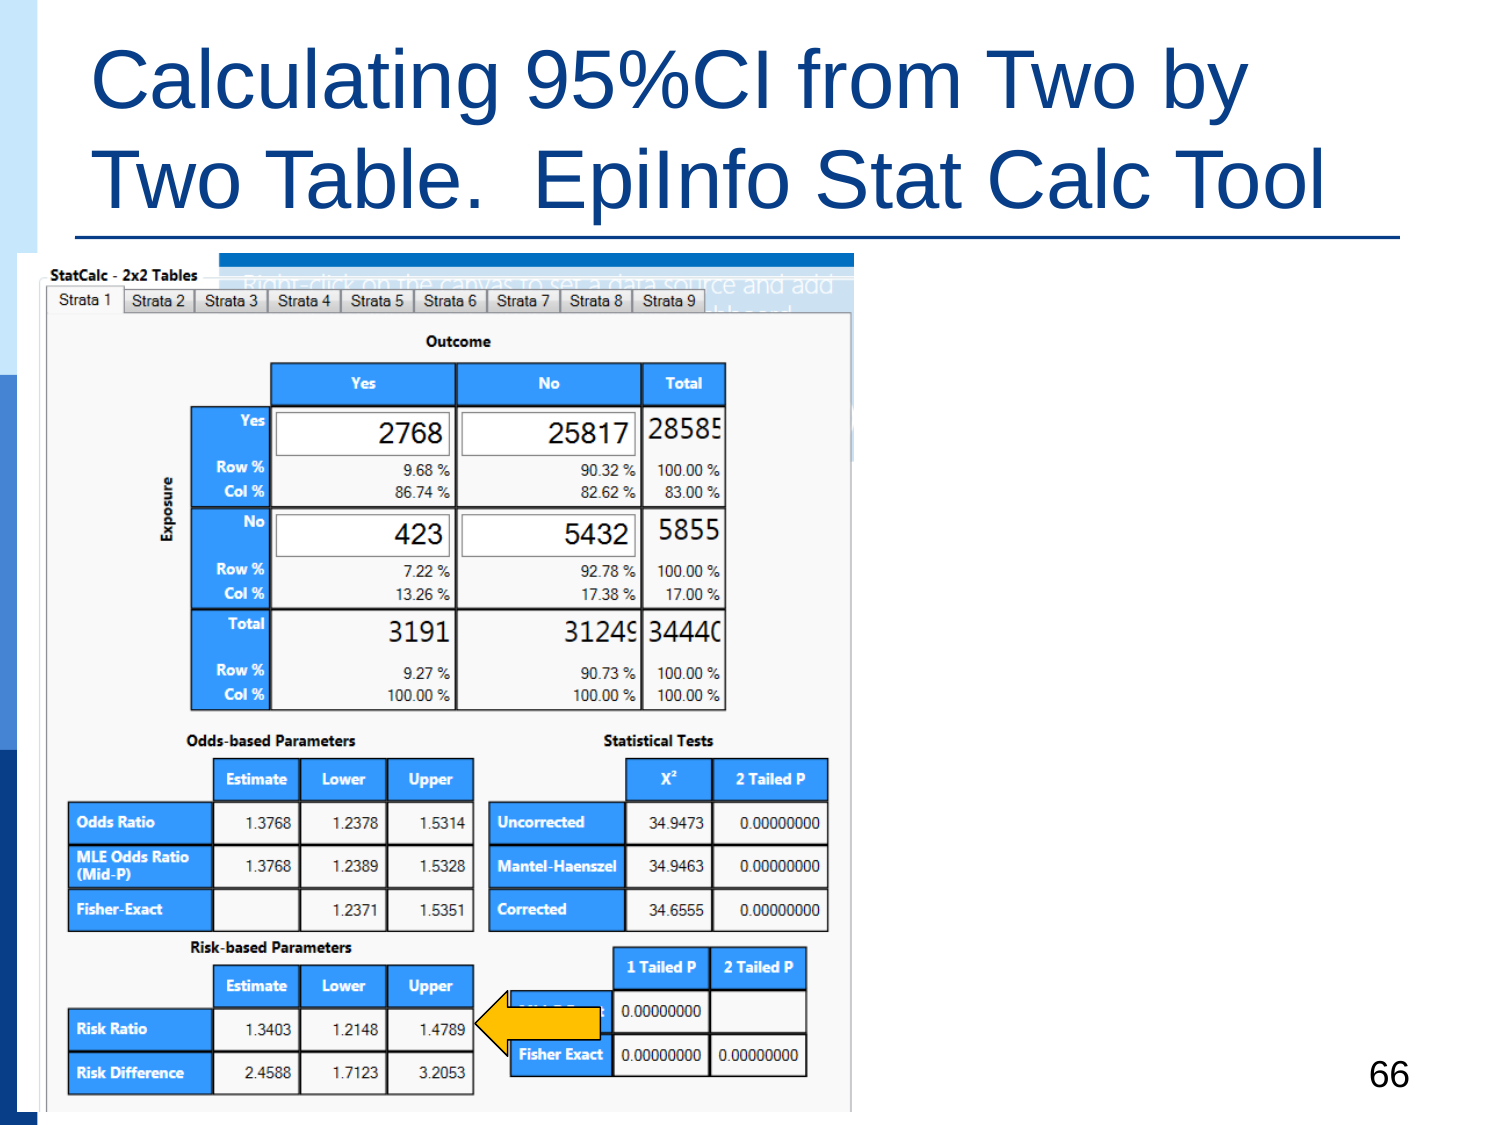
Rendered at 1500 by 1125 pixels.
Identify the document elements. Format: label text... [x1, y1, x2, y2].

slide_number 66 [1074, 1042, 1425, 1103]
title Calculating 95%CI from Two by Two Table. EpiInfo Stat Calc Tool [74, 45, 1426, 233]
picture [17, 253, 854, 1112]
